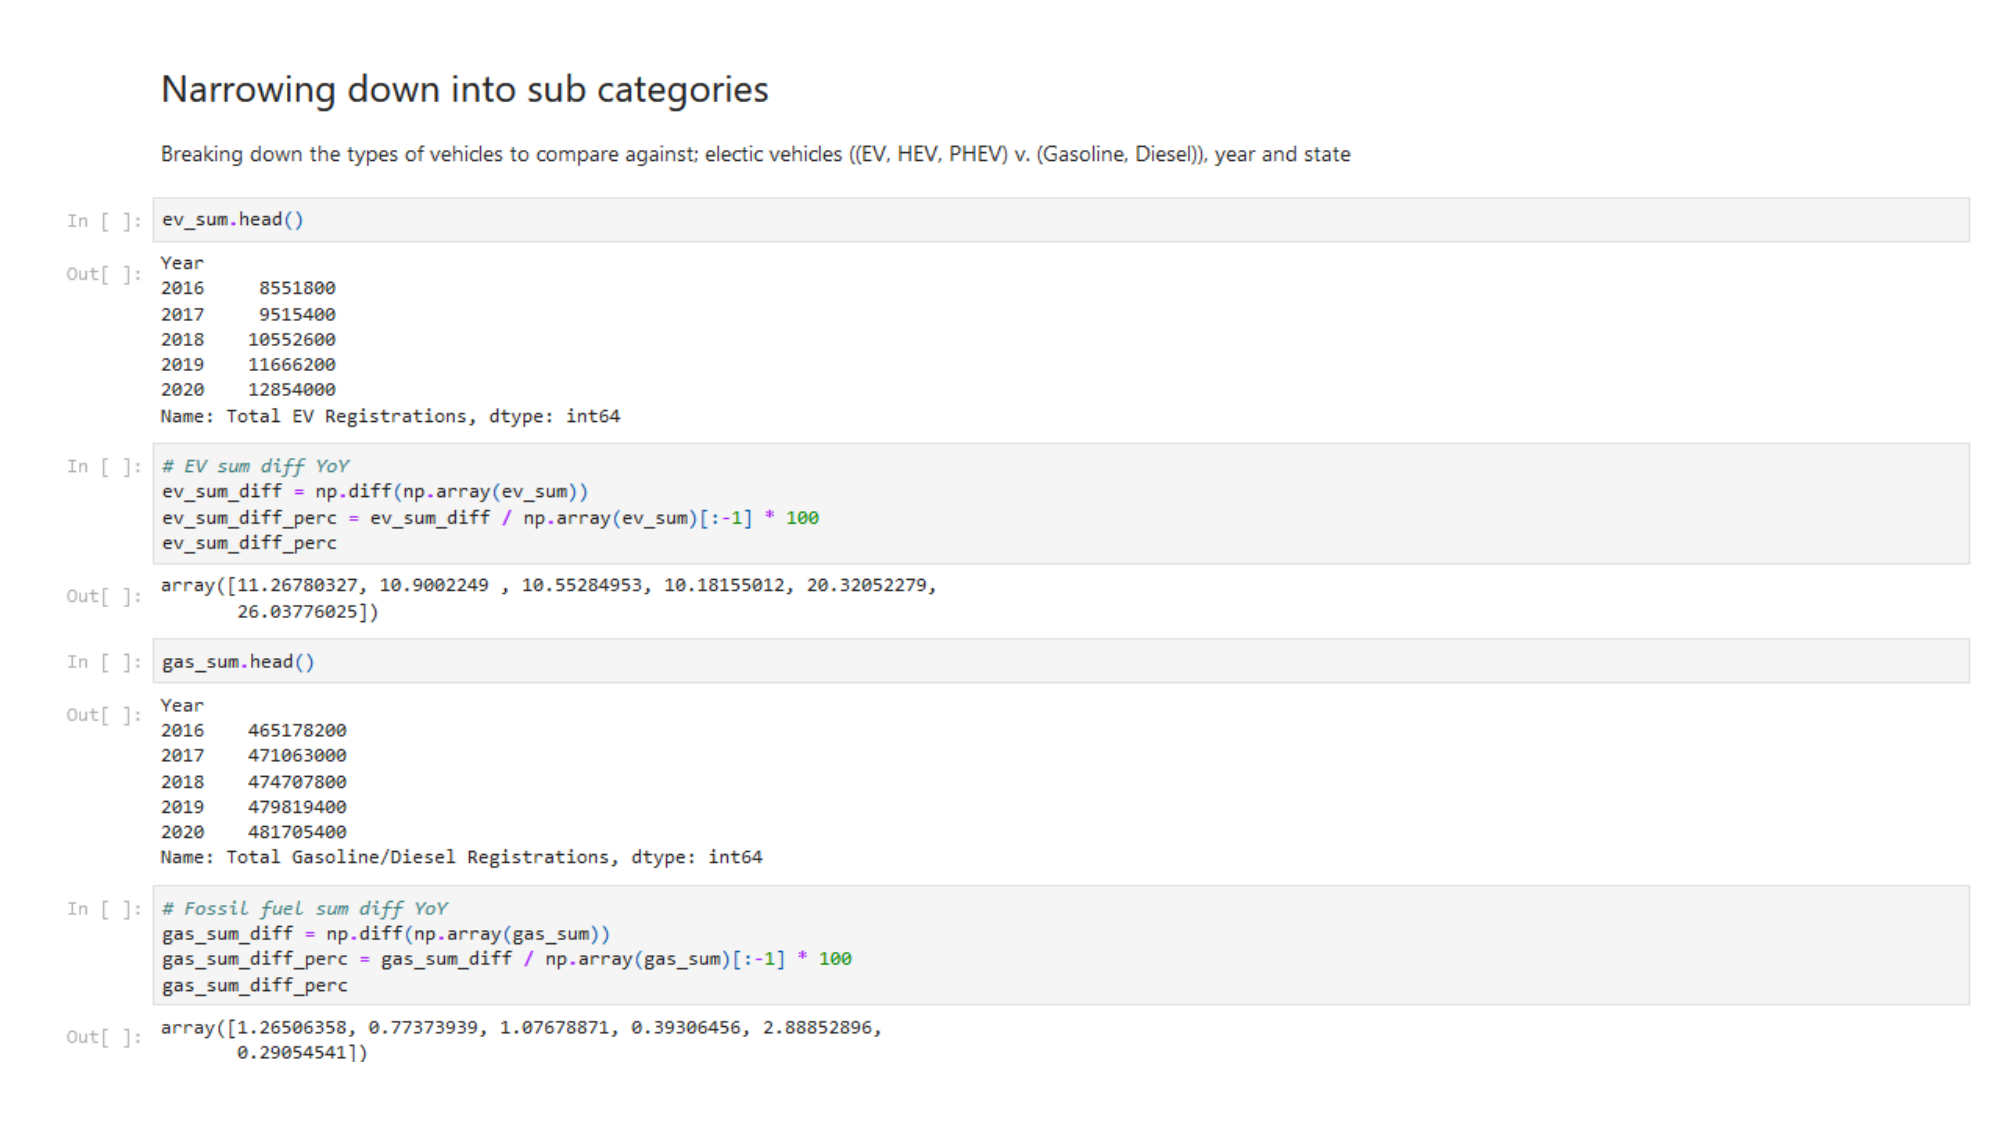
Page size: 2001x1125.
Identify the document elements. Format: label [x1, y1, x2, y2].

picture [17, 63, 1983, 1062]
